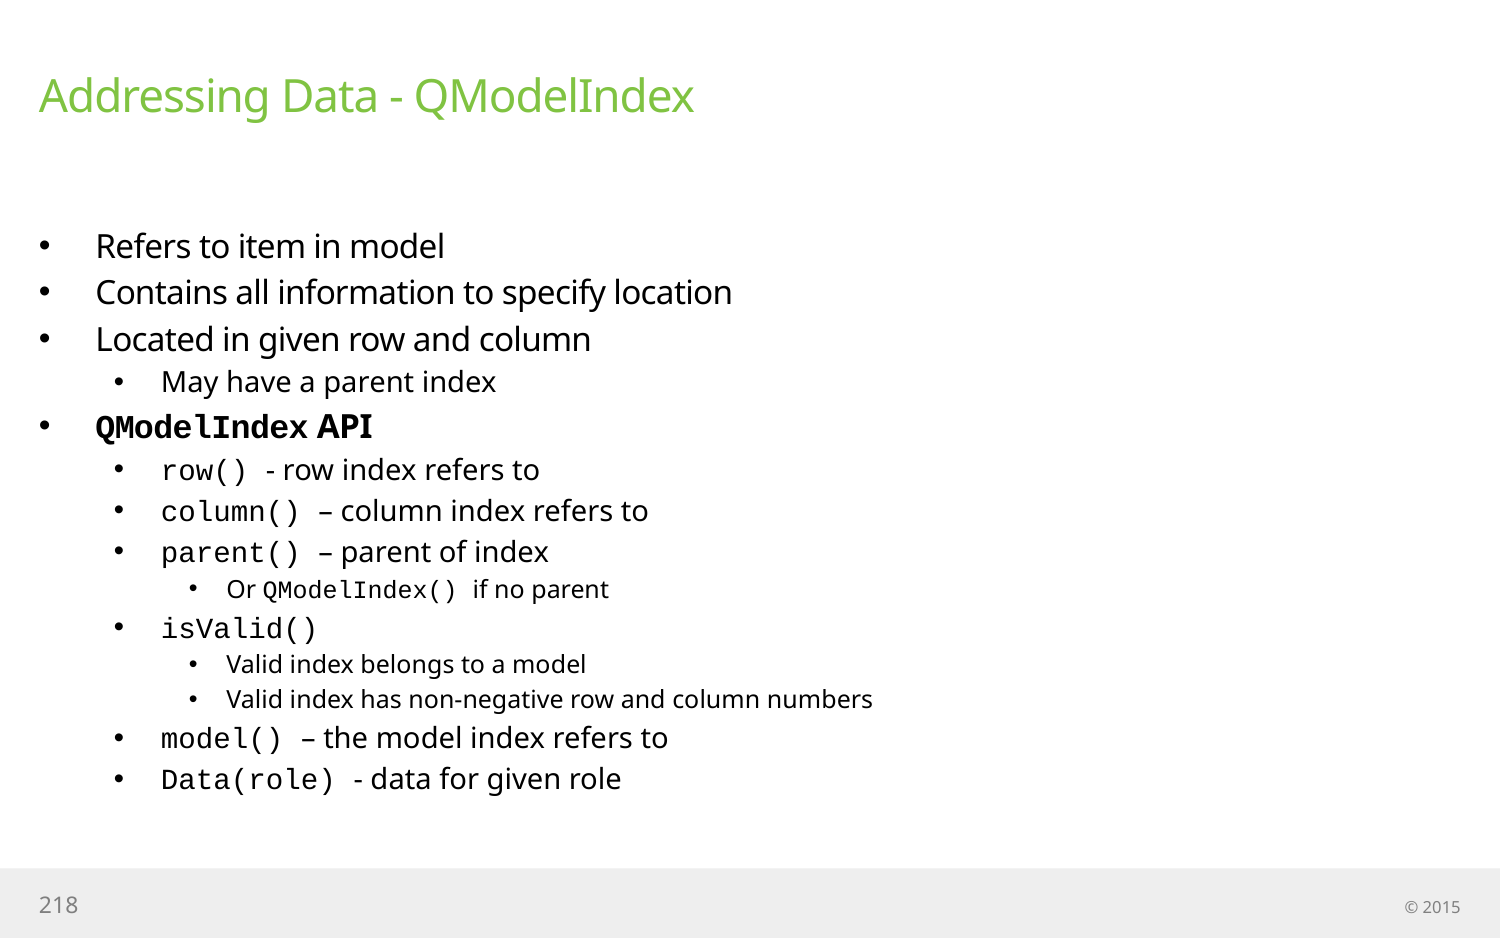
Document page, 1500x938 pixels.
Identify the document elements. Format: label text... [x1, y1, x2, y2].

footer © 2015 [1188, 896, 1461, 917]
list Refers to item in model Contains all information to specify location Located in given row and column May have a parent index QModelIndex API row() - row index refers to column() – column index refers to parent() – parent of index Or QModelIndex() if no parent isValid() Valid index belongs to a model Valid index has non-negative row and column numbers model() – the model index refers to Data(role) - data for given role [39, 224, 1471, 846]
slide_number 218 [39, 892, 410, 921]
title Addressing Data - QModelIndex [39, 66, 1052, 195]
